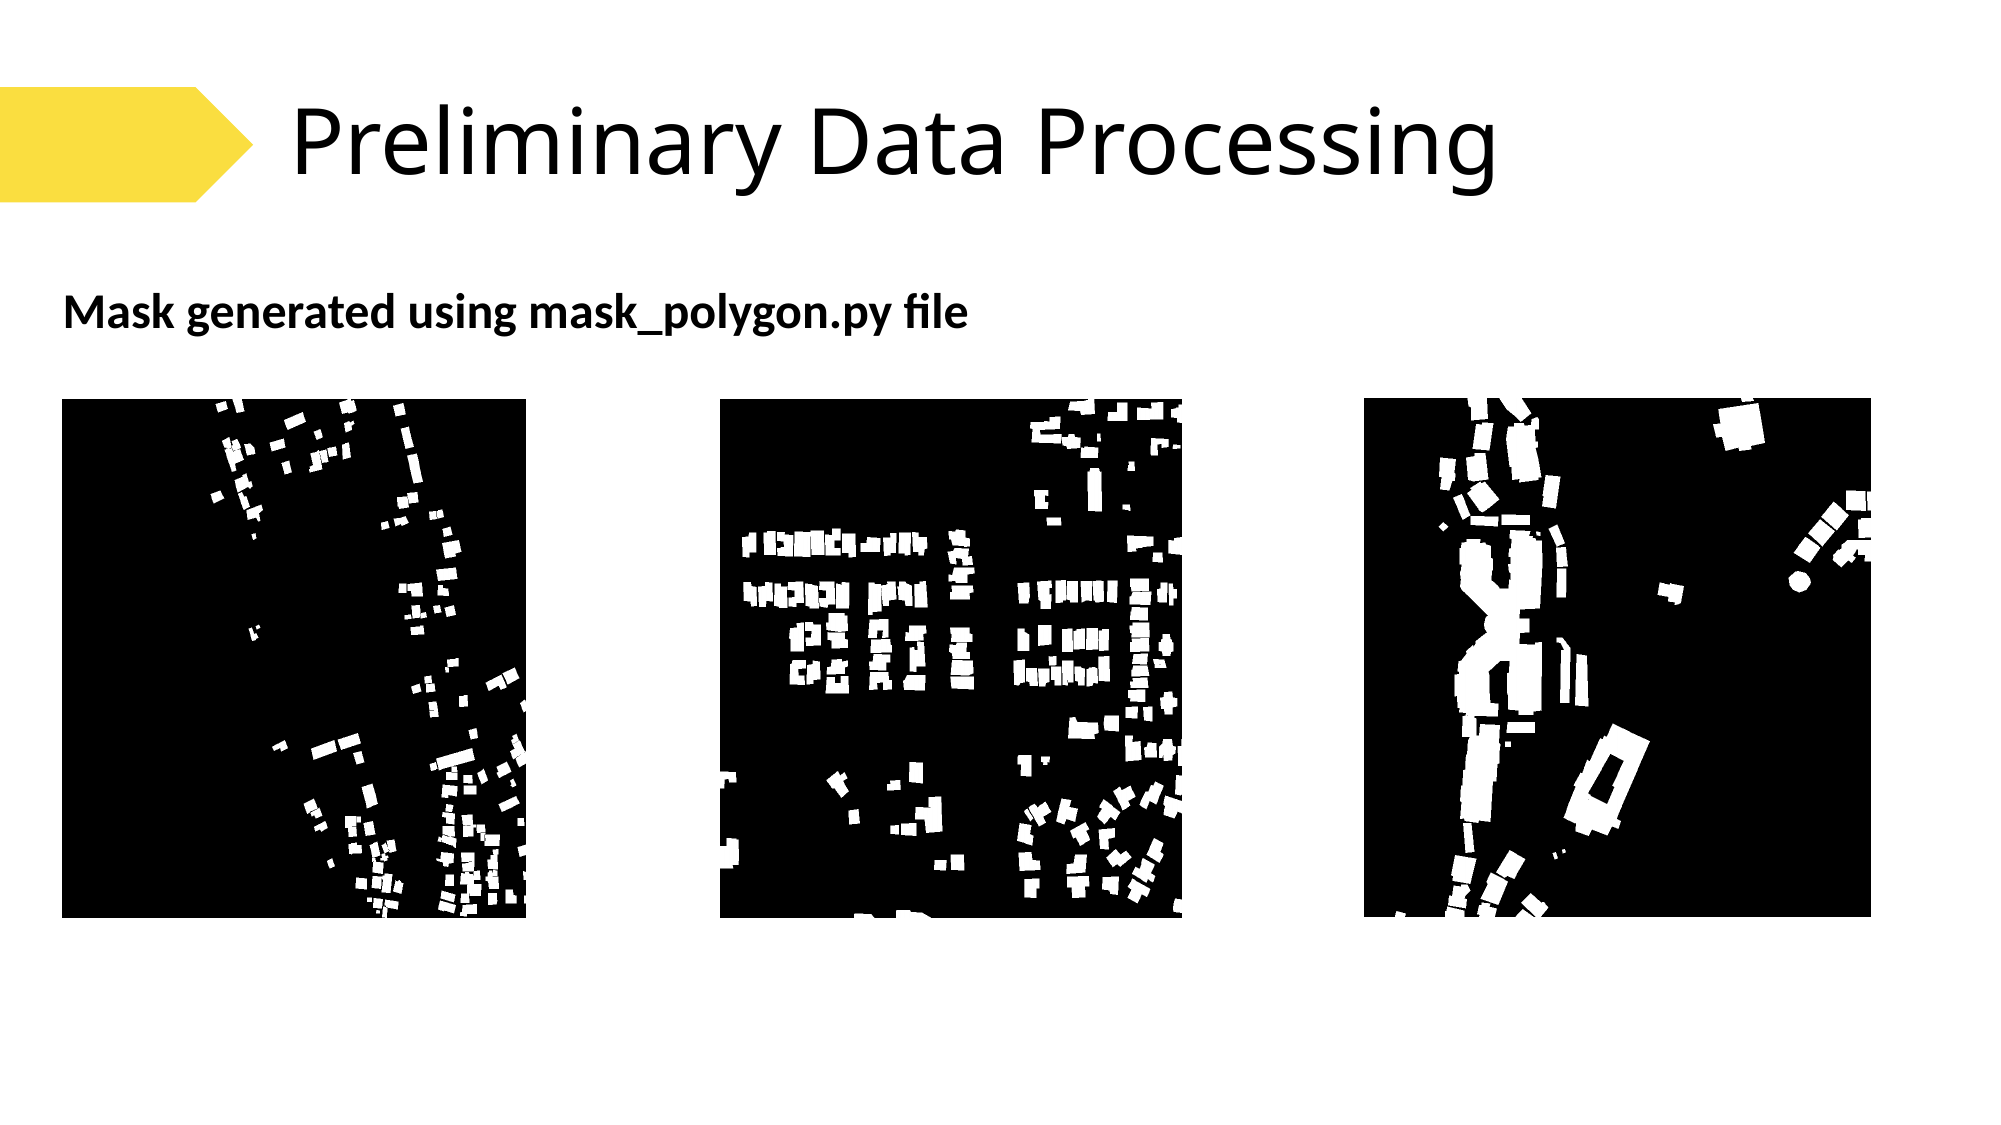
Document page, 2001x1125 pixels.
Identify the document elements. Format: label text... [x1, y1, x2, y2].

picture [1364, 398, 1871, 917]
picture [62, 399, 526, 918]
title Preliminary Data Processing [274, 36, 2000, 254]
picture [720, 399, 1182, 918]
list Mask generated using mask_polygon.py file [0, 207, 1319, 1125]
text_box [0, 86, 255, 204]
